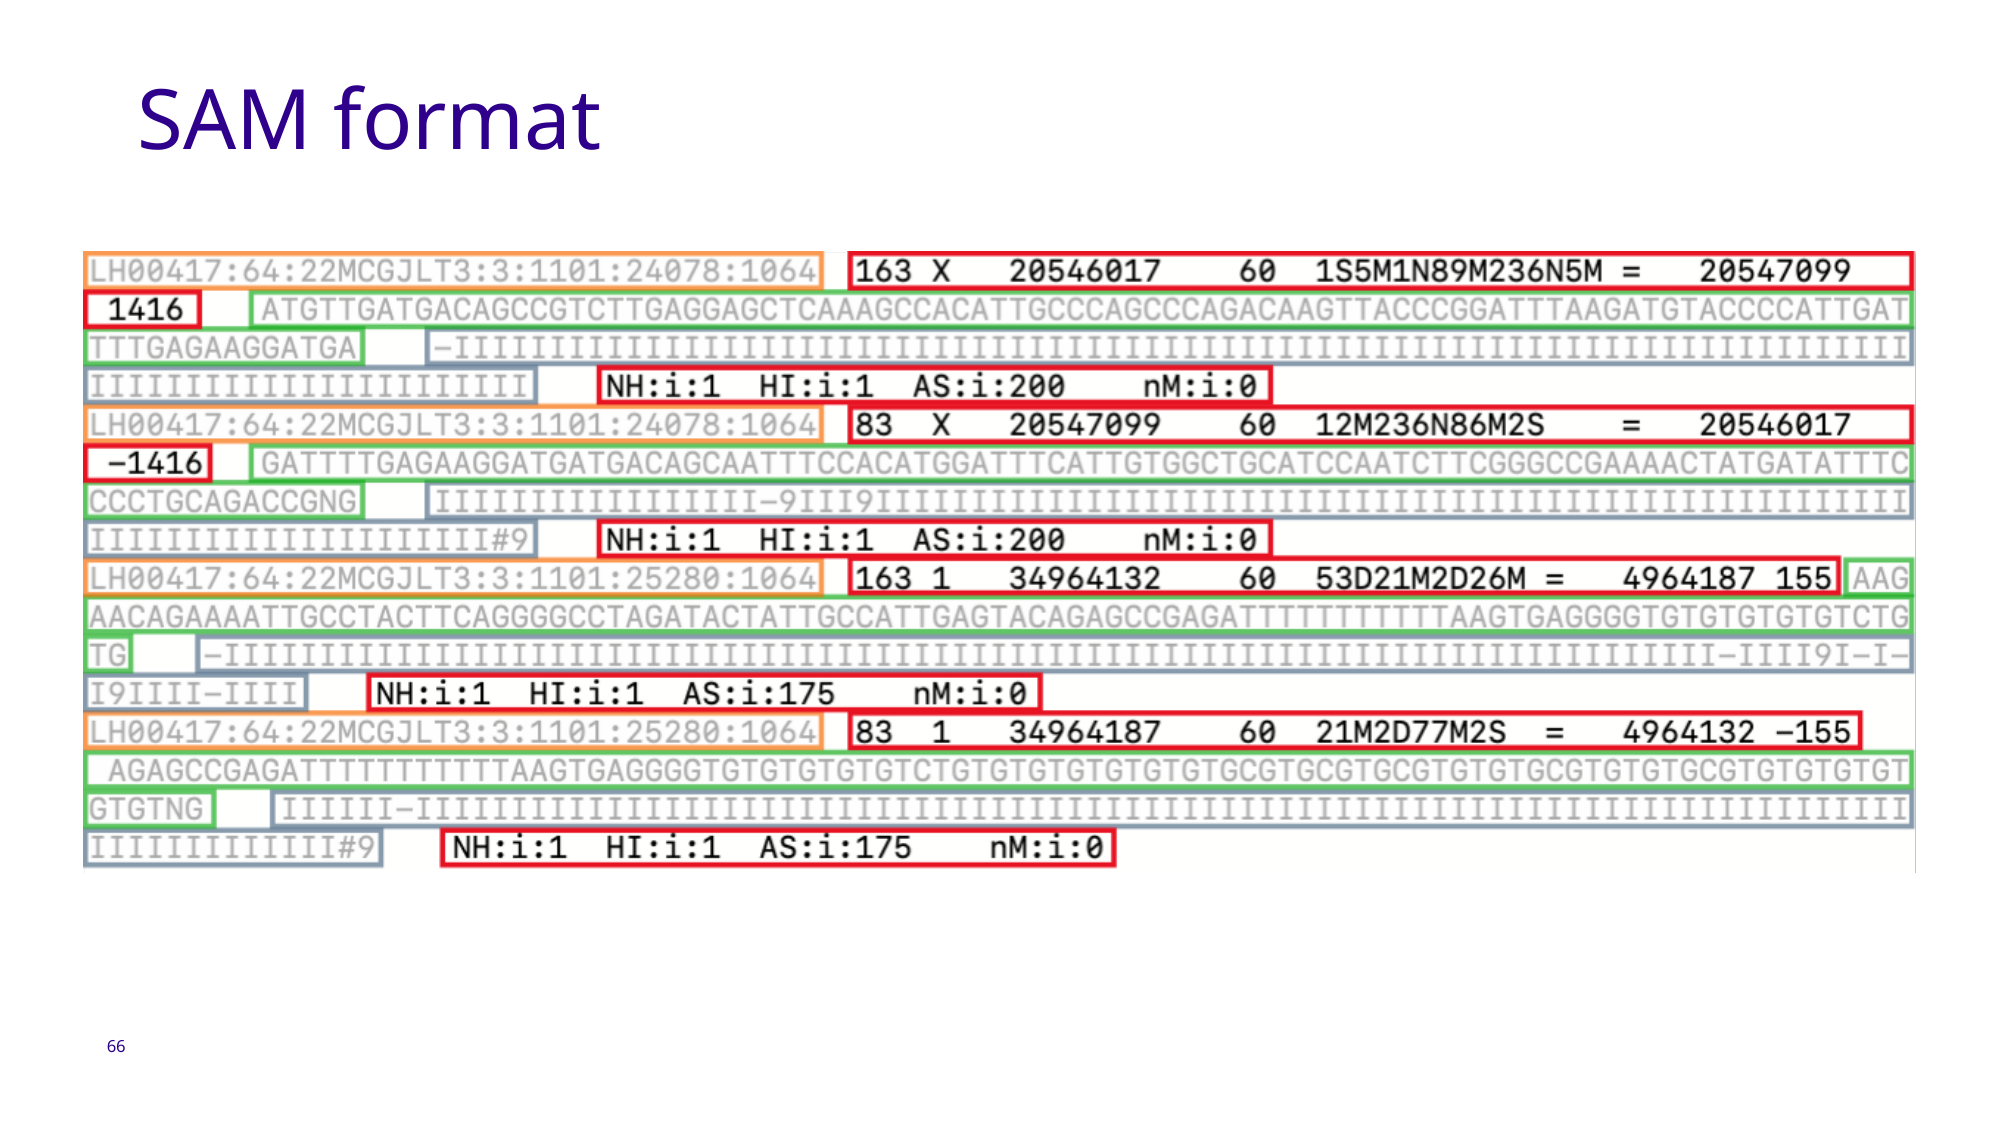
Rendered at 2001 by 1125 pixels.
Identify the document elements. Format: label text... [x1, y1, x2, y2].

picture [83, 251, 1917, 873]
title SAM format [137, 66, 1863, 168]
slide_number 66 [0, 1038, 126, 1059]
